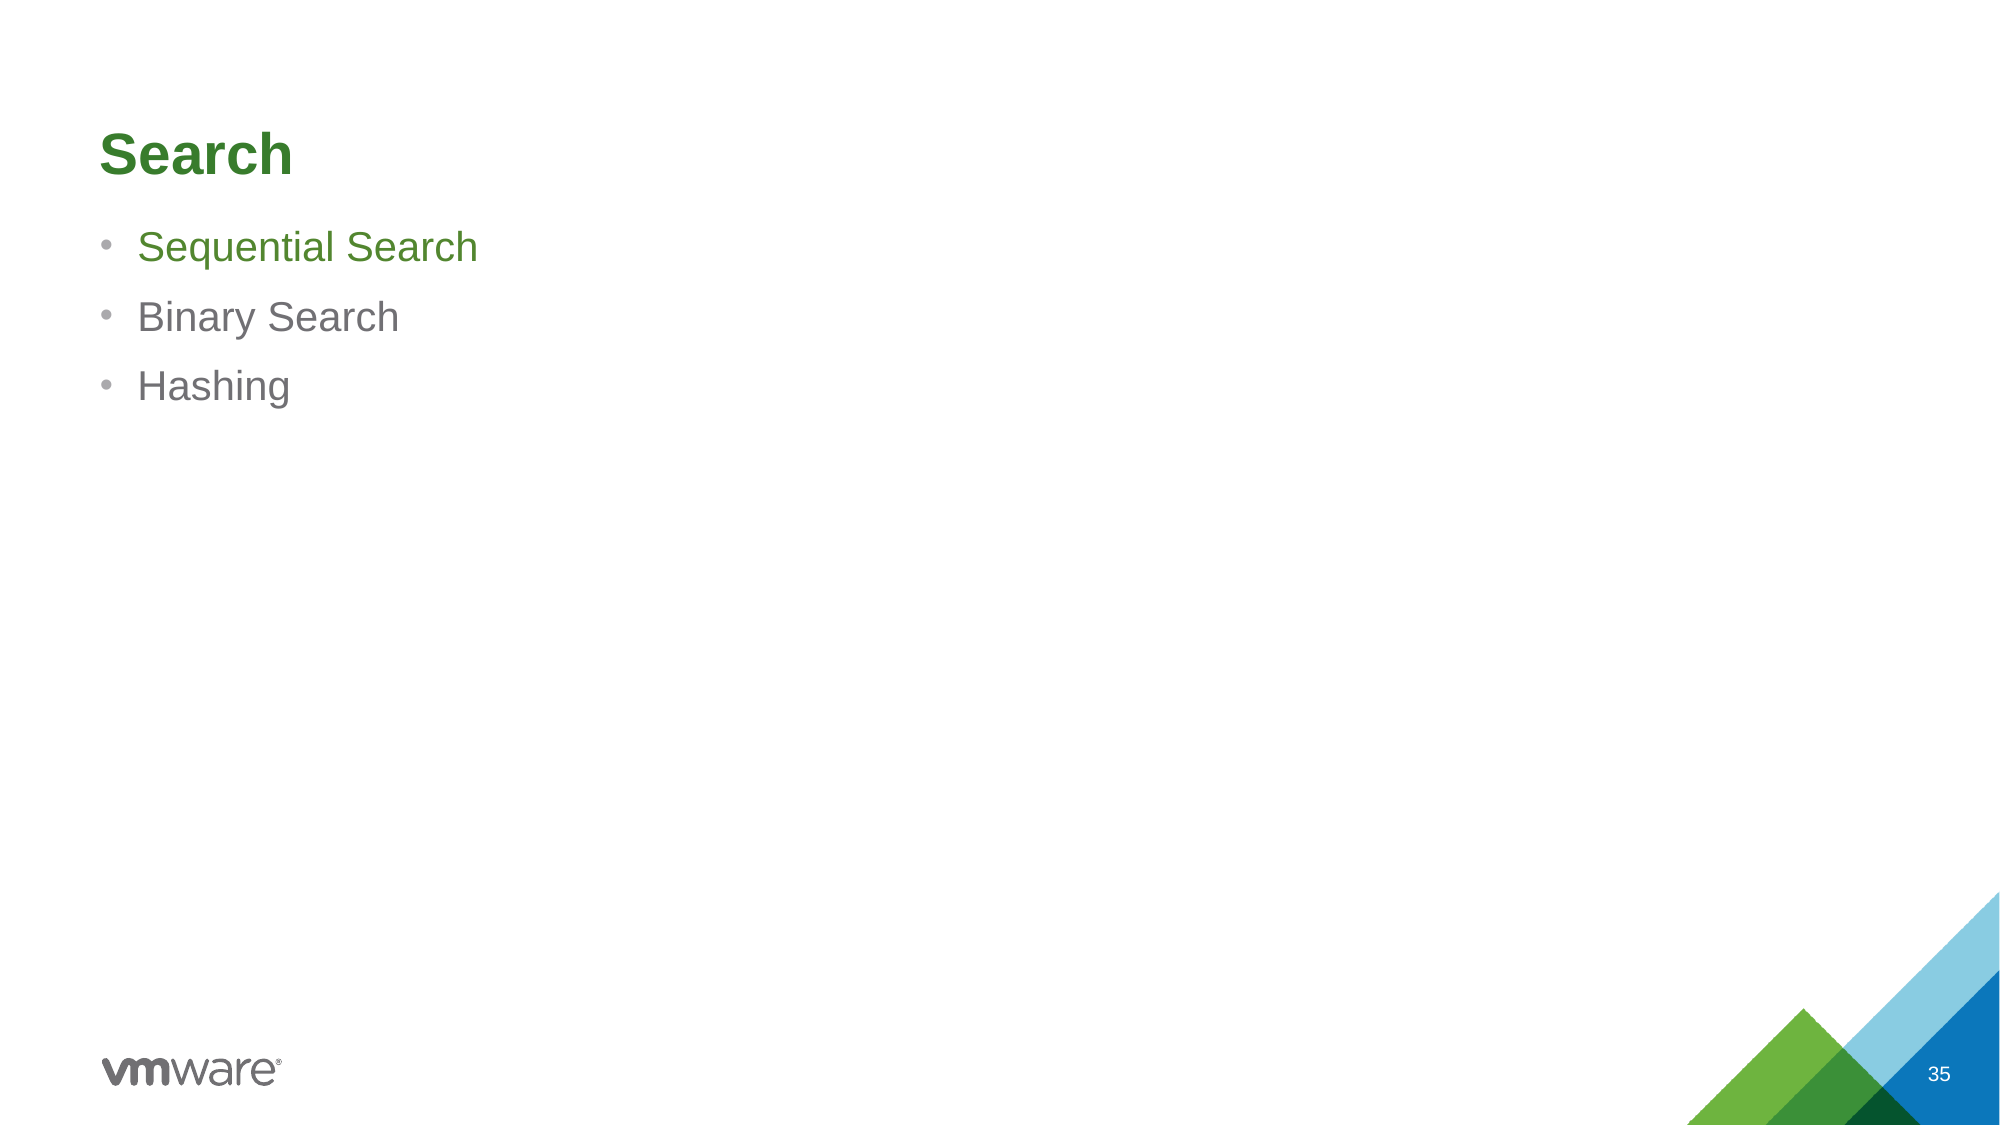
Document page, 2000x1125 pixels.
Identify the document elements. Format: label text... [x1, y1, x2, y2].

picture [1674, 887, 2000, 1125]
title Search [99, 54, 1900, 188]
slide_number 35 [1902, 1060, 1977, 1085]
list Sequential Search Binary Search Hashing [99, 224, 1900, 988]
